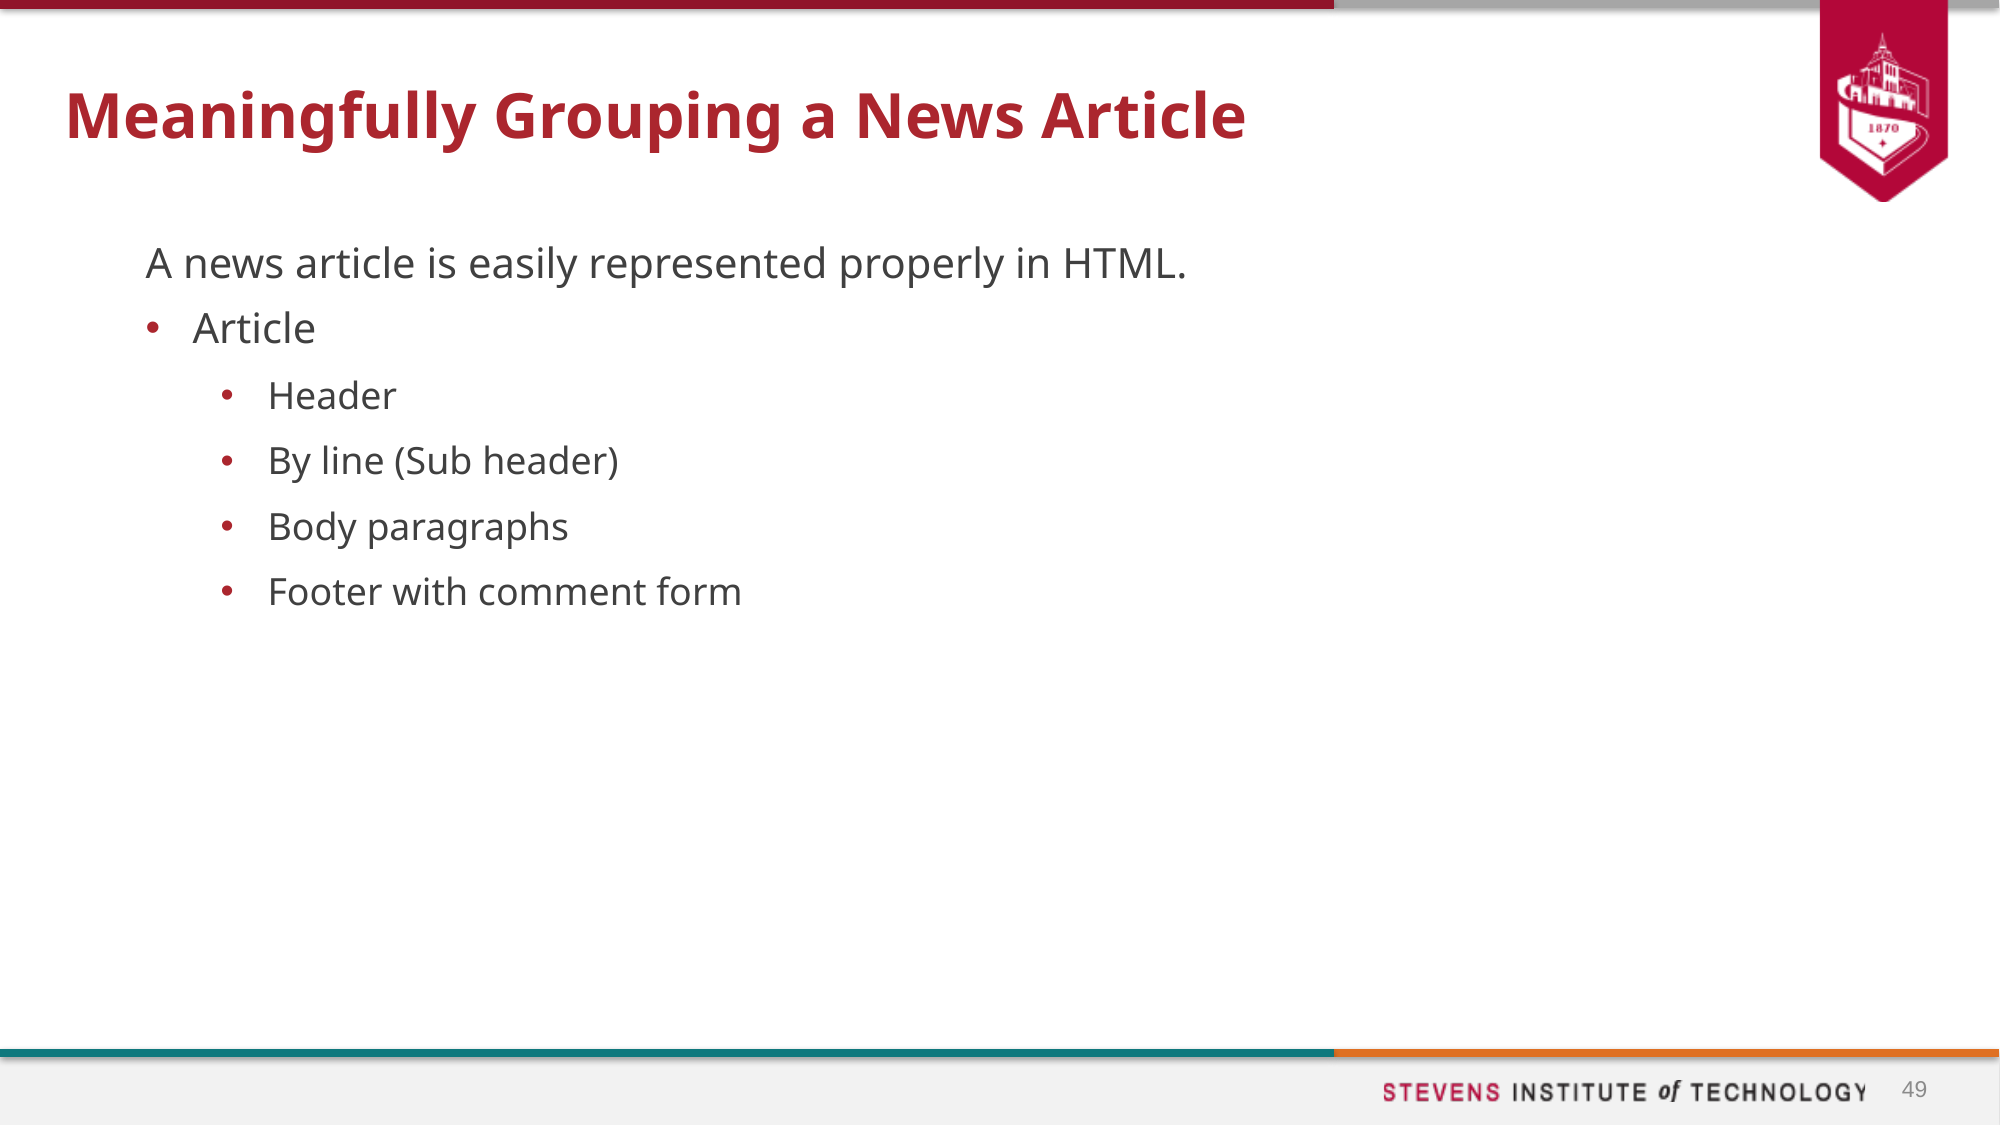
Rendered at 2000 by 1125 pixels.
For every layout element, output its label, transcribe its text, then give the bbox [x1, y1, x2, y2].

slide_number 49 [1862, 1057, 1967, 1118]
list A news article is easily represented properly in HTML. Article Header By line (Sub header) Body paragraphs Footer with comment form [130, 234, 1869, 1016]
title Meaningfully Grouping a News Article [49, 68, 1647, 157]
